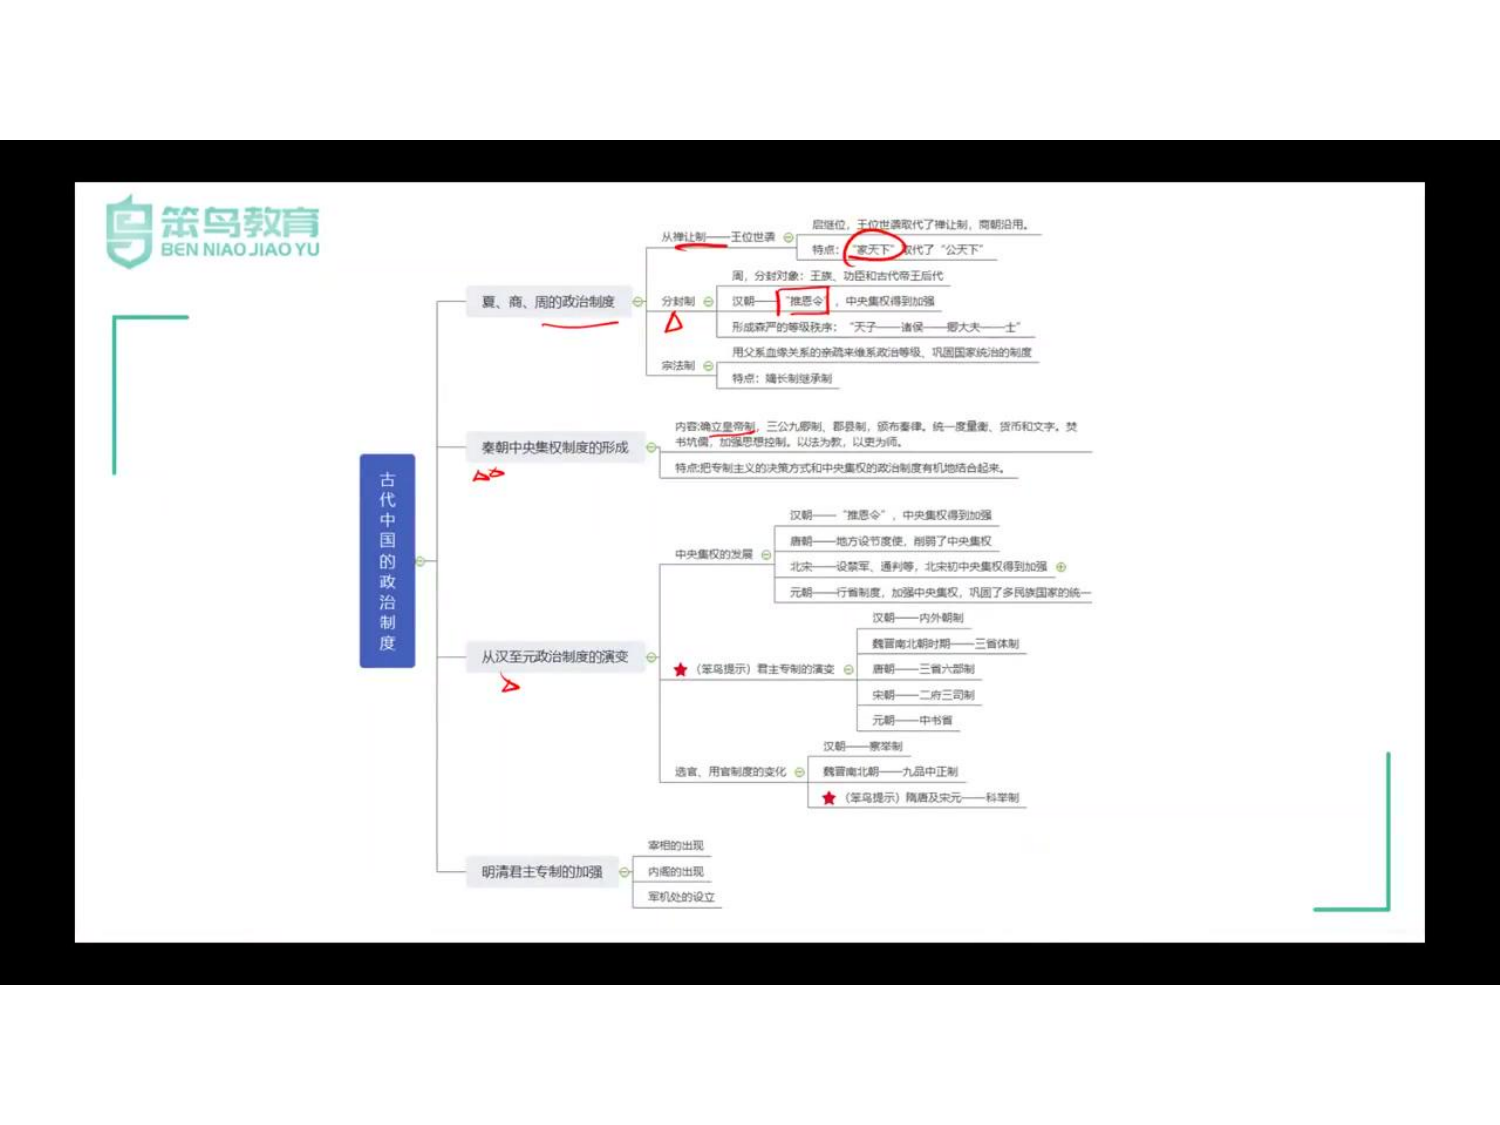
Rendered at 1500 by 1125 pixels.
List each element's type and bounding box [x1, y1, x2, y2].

picture [0, 140, 1500, 985]
